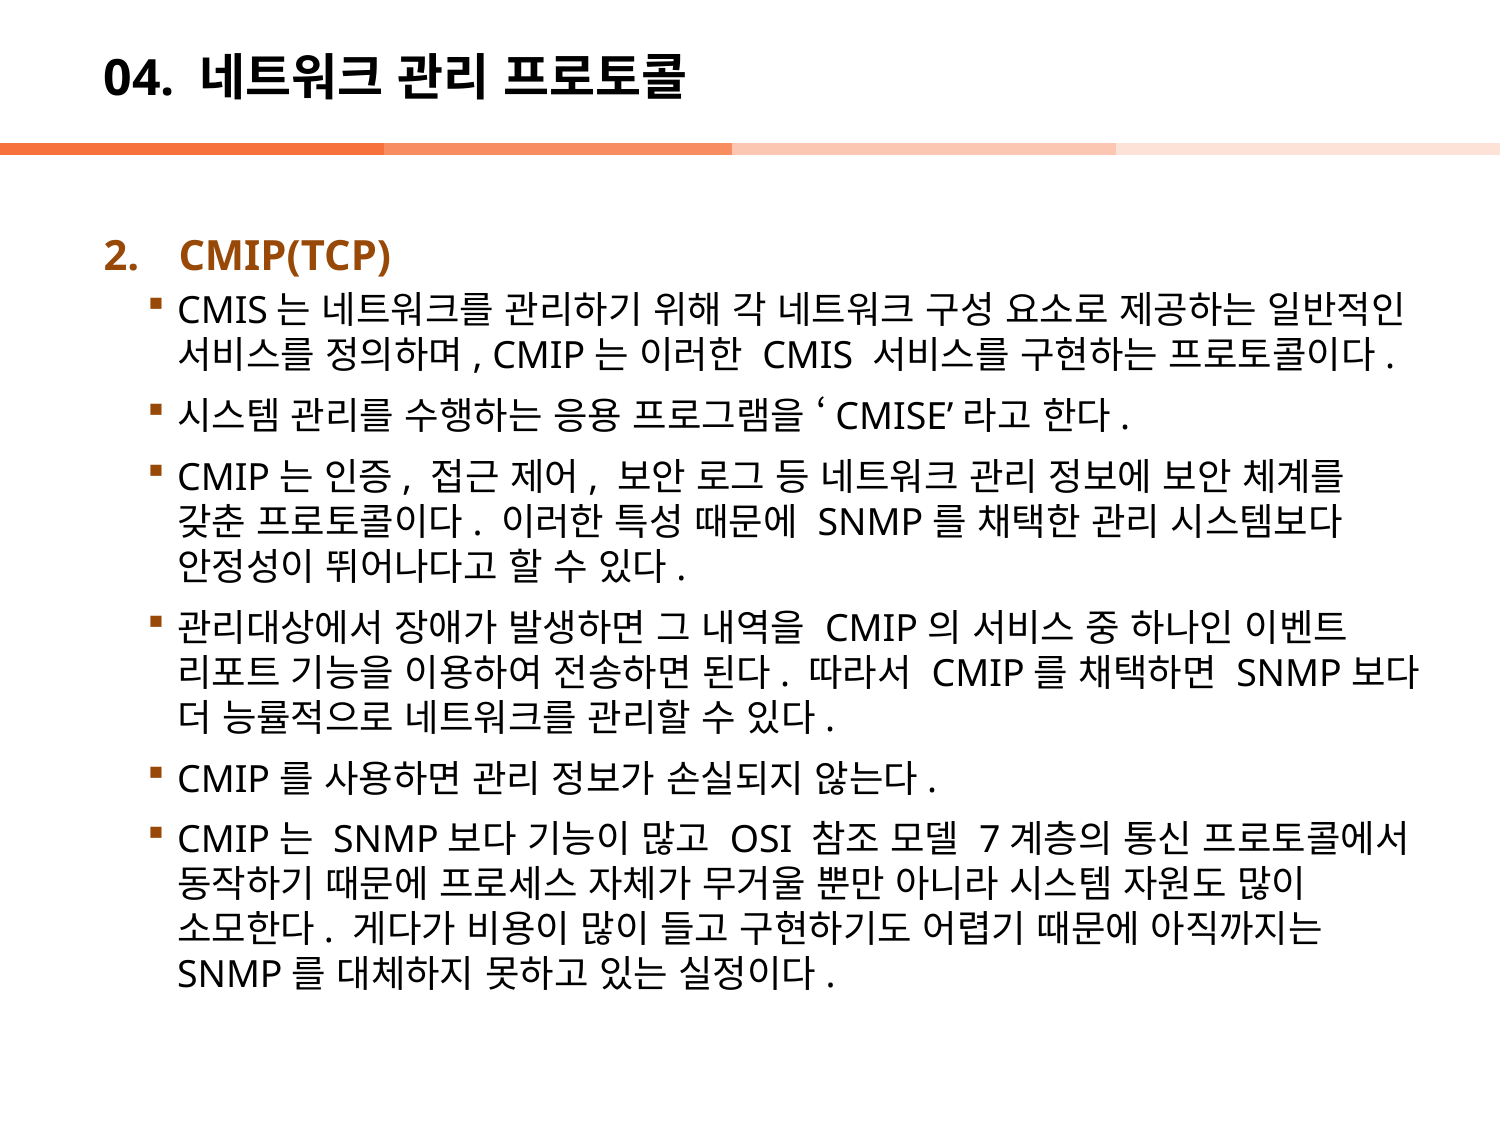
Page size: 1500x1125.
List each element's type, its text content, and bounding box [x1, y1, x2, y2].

list CMIP(TCP) CMIS는 네트워크를 관리하기 위해 각 네트워크 구성 요소로 제공하는 일반적인 서비스를 정의하며, CMIP는 이러한 CMIS 서비스를 구현하는 프로토콜이다. 시스템 관리를 수행하는 응용 프로그램을 ‘CMISE’라고 한다. CMIP는 인증, 접근 제어, 보안 로그 등 네트워크 관리 정보에 보안 체계를 갖춘 프로토콜이다. 이러한 특성 때문에 SNMP를 채택한 관리 시스템보다 안정성이 뛰어나다고 할 수 있다. 관리대상에서 장애가 발생하면 그 내역을 CMIP의 서비스 중 하나인 이벤트 리포트 기능을 이용하여 전송하면 된다. 따라서 CMIP를 채택하면 SNMP보다 더 능률적으로 네트워크를 관리할 수 있다. CMIP를 사용하면 관리 정보가 손실되지 않는다. CMIP는 SNMP보다 기능이 많고 OSI 참조 모델 7계층의 통신 프로토콜에서 동작하기 때문에 프로세스 자체가 무거울 뿐만 아니라 시스템 자원도 많이 소모한다. 게다가 비용이 많이 들고 구현하기도 어렵기 때문에 아직까지는 SNMP를 대체하지 못하고 있는 실정이다. [88, 196, 1436, 1083]
title 04. 네트워크 관리 프로토콜 [88, 30, 1330, 121]
